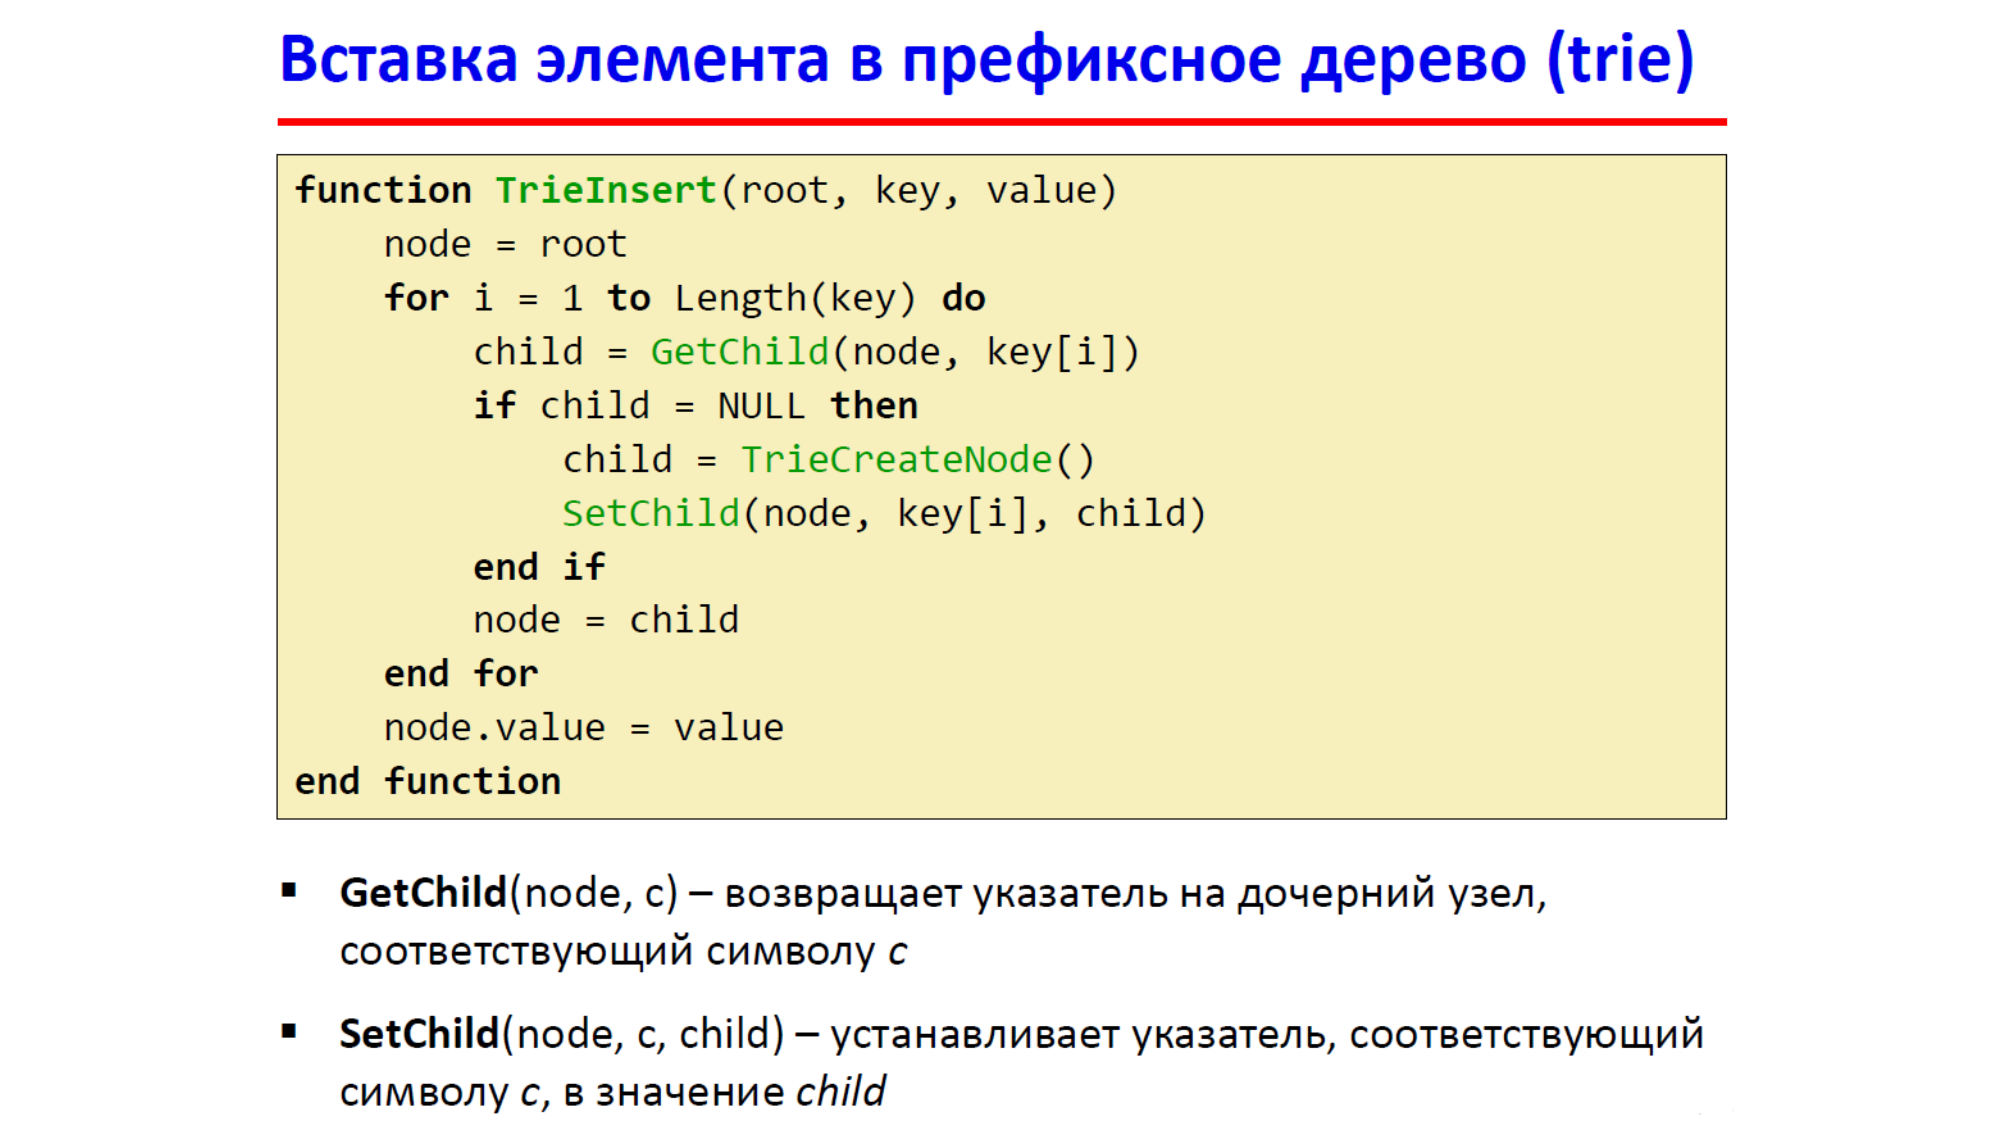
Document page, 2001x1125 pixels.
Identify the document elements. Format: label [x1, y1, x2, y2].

picture [242, 0, 1758, 1125]
